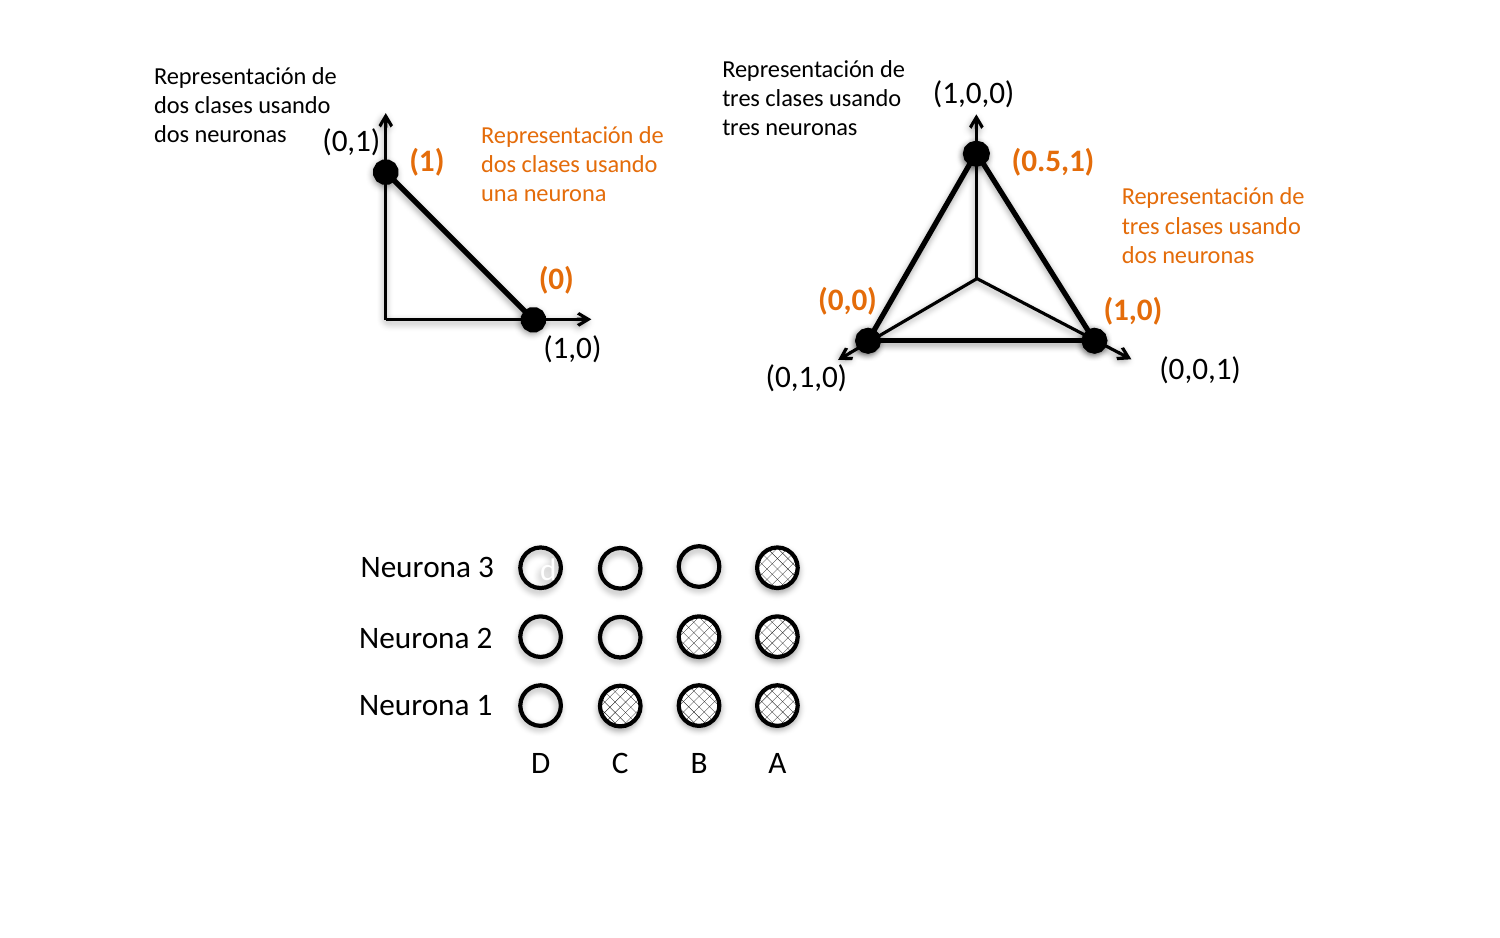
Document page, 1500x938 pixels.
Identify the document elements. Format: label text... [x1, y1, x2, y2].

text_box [306, 112, 618, 373]
text_box Representación de dos clases usando una neurona [613, 111, 679, 214]
text_box Representación de dos clases usando dos neuronas [139, 52, 352, 155]
text_box Representación de tres clases usando dos neuronas [1261, 173, 1325, 276]
text_box Representación de tres clases usando tres neuronas [707, 45, 920, 148]
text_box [749, 64, 1258, 403]
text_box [343, 538, 802, 789]
